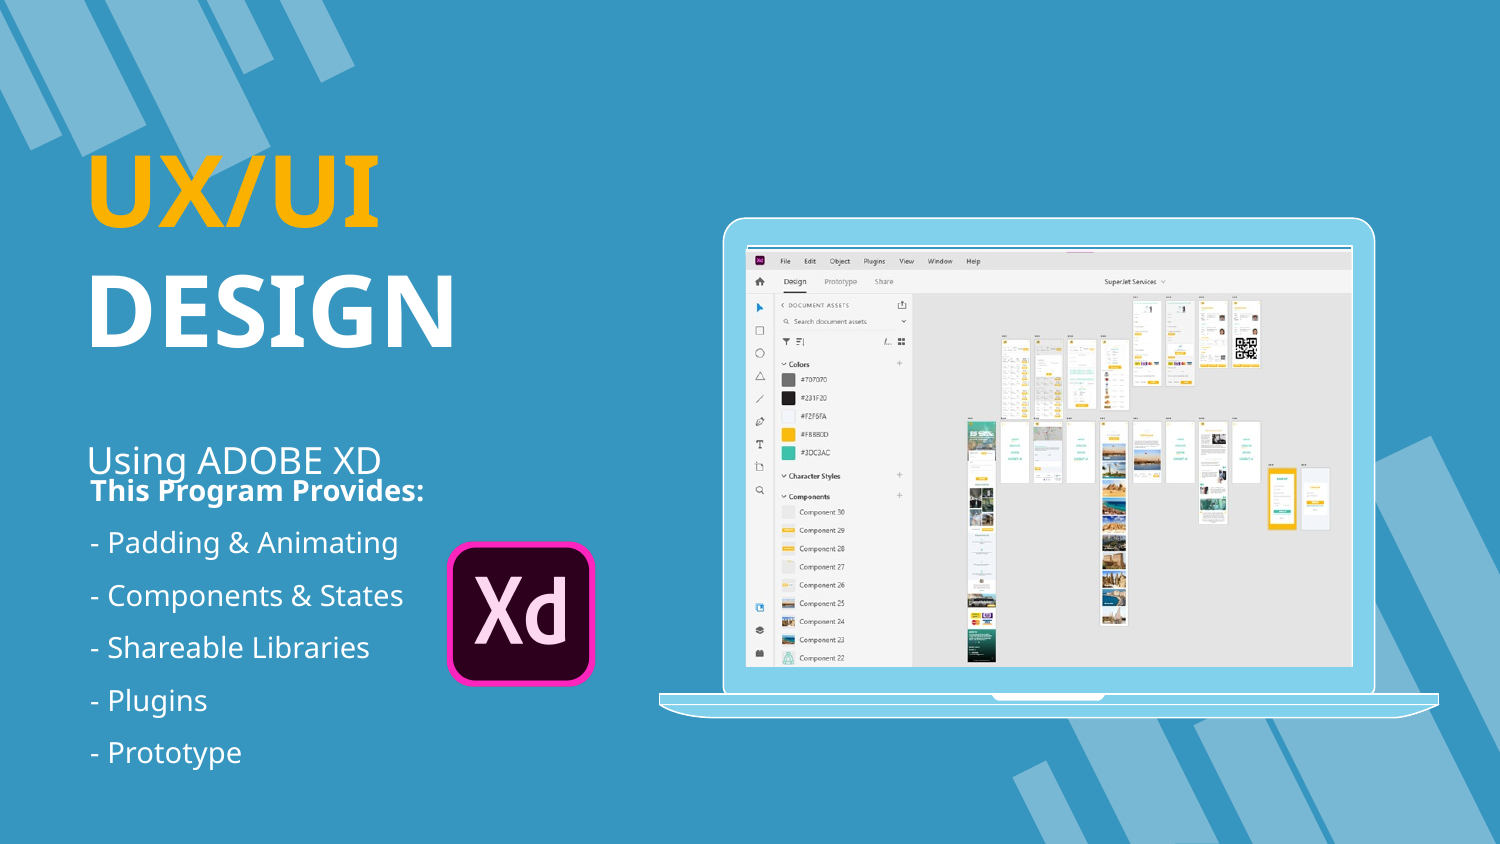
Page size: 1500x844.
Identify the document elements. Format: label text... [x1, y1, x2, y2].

text_box This Program Provides: - Padding & Animating - Components & States - Shareable Libraries - Plugins - Prototype [75, 447, 826, 777]
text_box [659, 217, 1439, 718]
list UX/UI DESIGN Using ADOBE XD [51, 120, 775, 489]
picture [745, 248, 1352, 667]
picture [357, 505, 684, 723]
